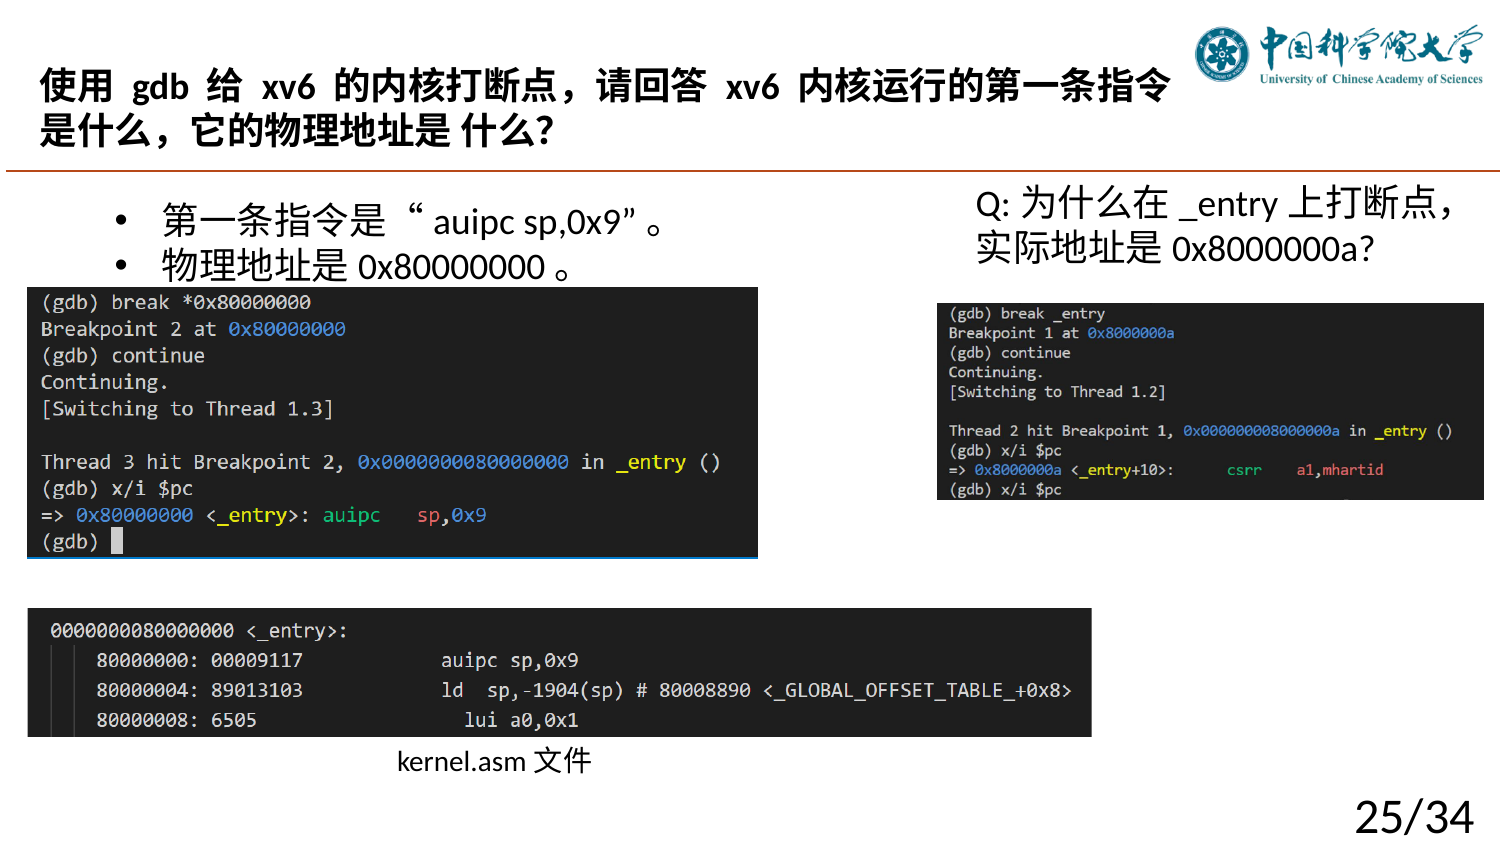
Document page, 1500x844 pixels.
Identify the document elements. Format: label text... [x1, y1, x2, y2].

picture [937, 303, 1484, 500]
text_box 使用 gdb 给 xv6 的内核打断点，请回答 xv6 内核运行的第一条指令是什么，它的物理地址是 什么？ 第一条指令是“auipc sp,0x9”。 物理地址是0x80000000。 [24, 172, 1211, 295]
text_box 25/34 [1328, 776, 1500, 844]
text_box 使用 gdb 给 xv6 的内核打断点，请回答 xv6 内核运行的第一条指令是什么，它的物理地址是 什么？ 第一条指令是“auipc sp,0x9”。 物理地址是0x80000000。 [24, 54, 1211, 170]
picture [1194, 20, 1484, 90]
text_box Q:为什么在_entry上打断点，实际地址是0x8000000a? [960, 172, 1463, 276]
picture [27, 608, 1092, 737]
text_box kernel.asm文件 [382, 737, 618, 786]
picture [27, 287, 758, 559]
